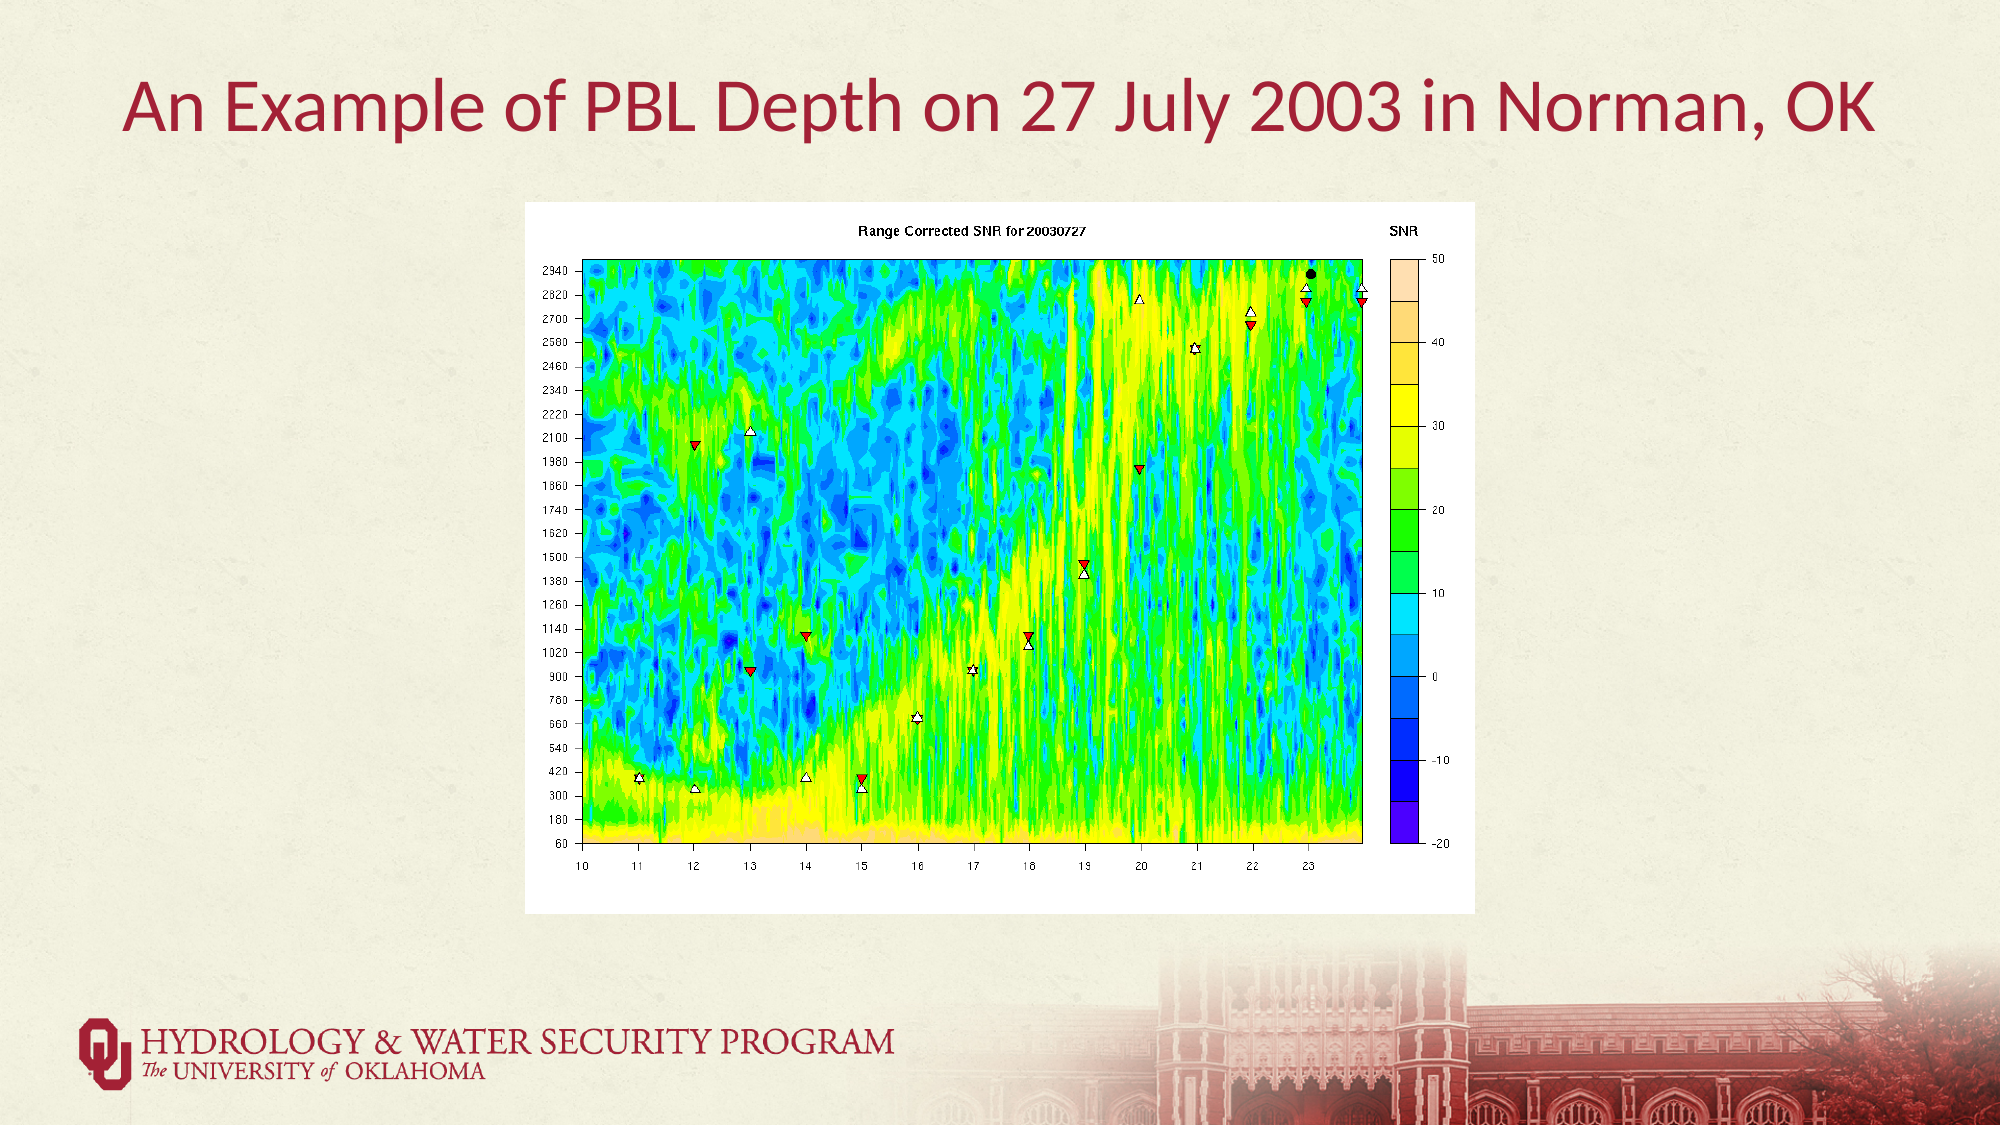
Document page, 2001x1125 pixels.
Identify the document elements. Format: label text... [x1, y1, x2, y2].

picture [0, 0, 2000, 1125]
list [525, 202, 1475, 915]
title An Example of PBL Depth on 27 July 2003 in Norman, OK [99, 45, 1900, 157]
